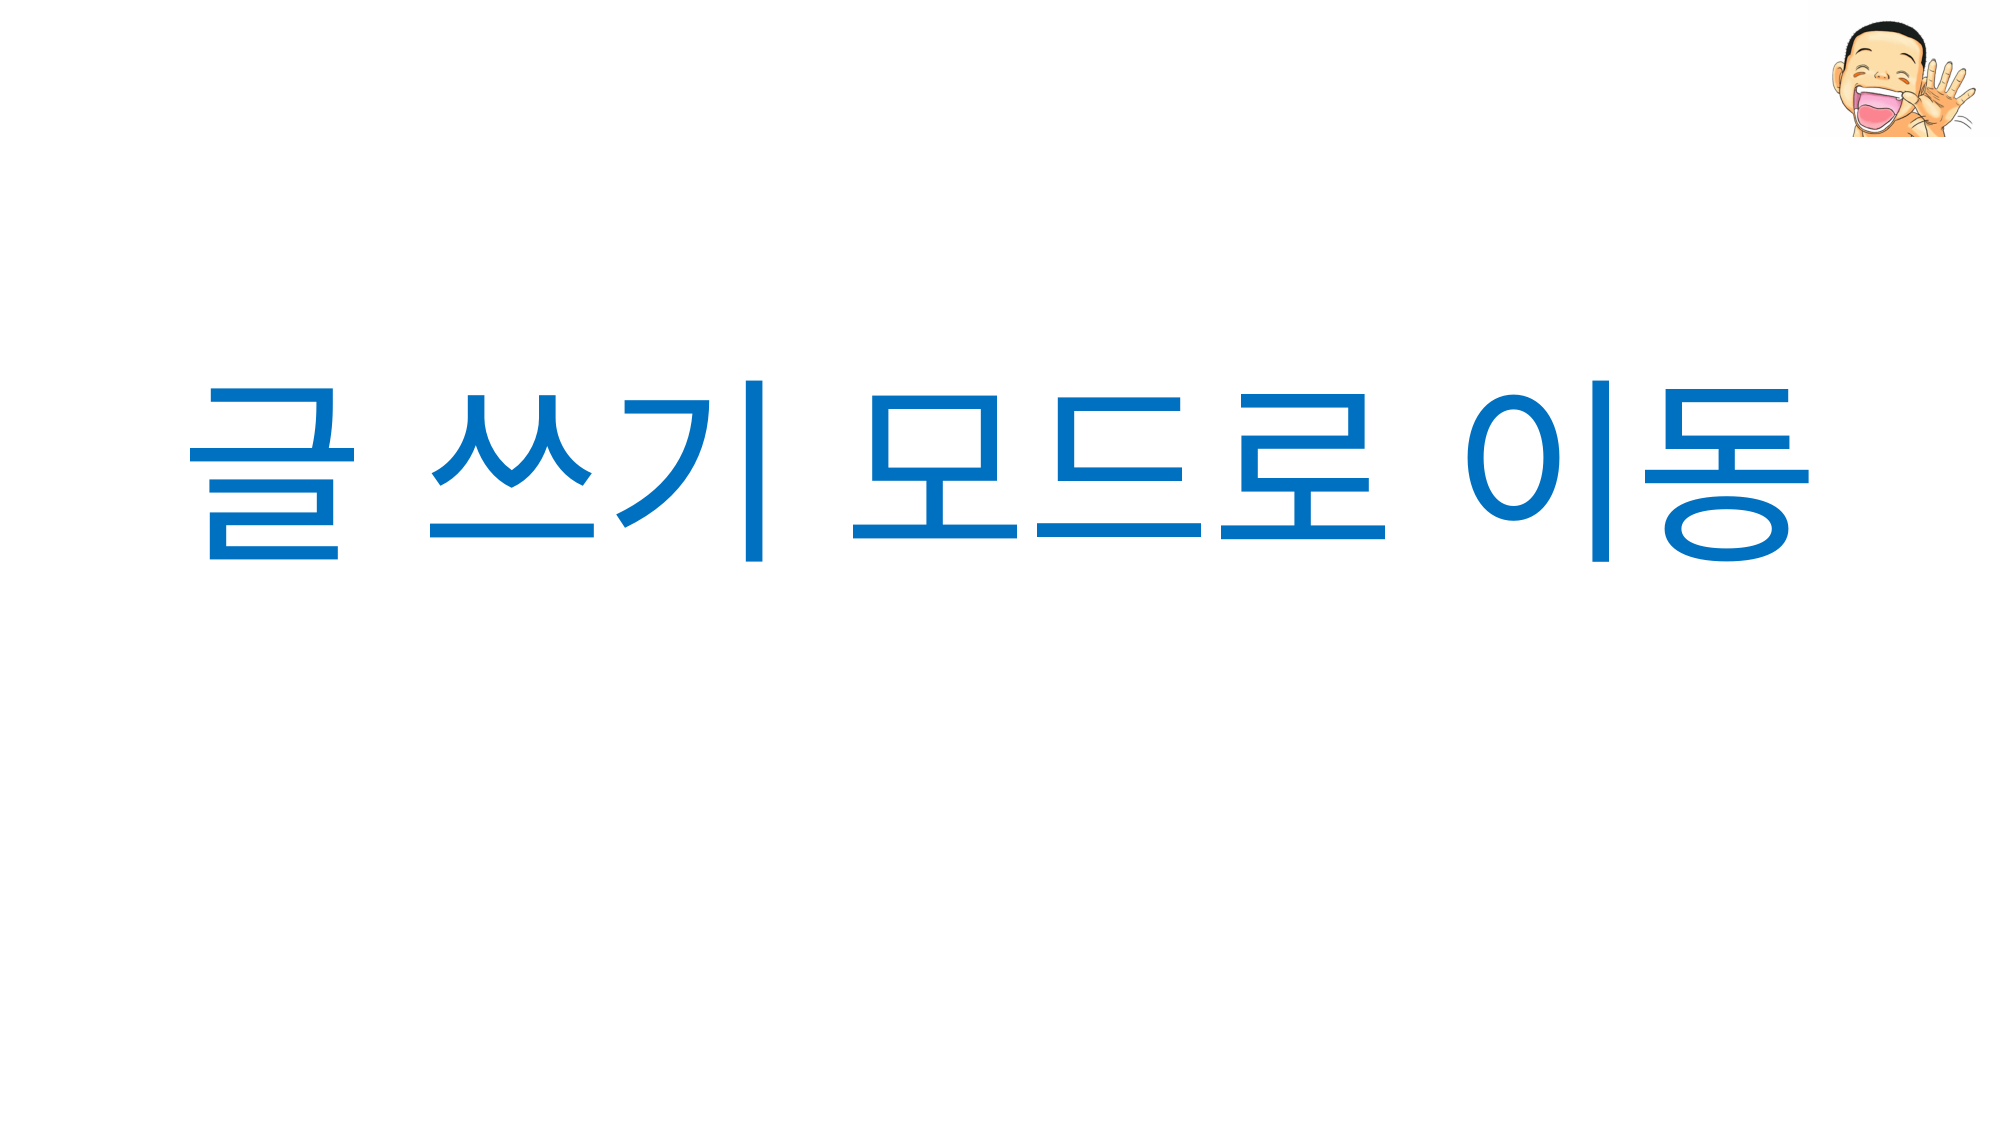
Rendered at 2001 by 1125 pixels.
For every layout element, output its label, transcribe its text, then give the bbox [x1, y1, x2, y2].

picture [1808, 0, 2000, 137]
text_box 글 쓰기 모드로 이동 [0, 218, 2000, 594]
